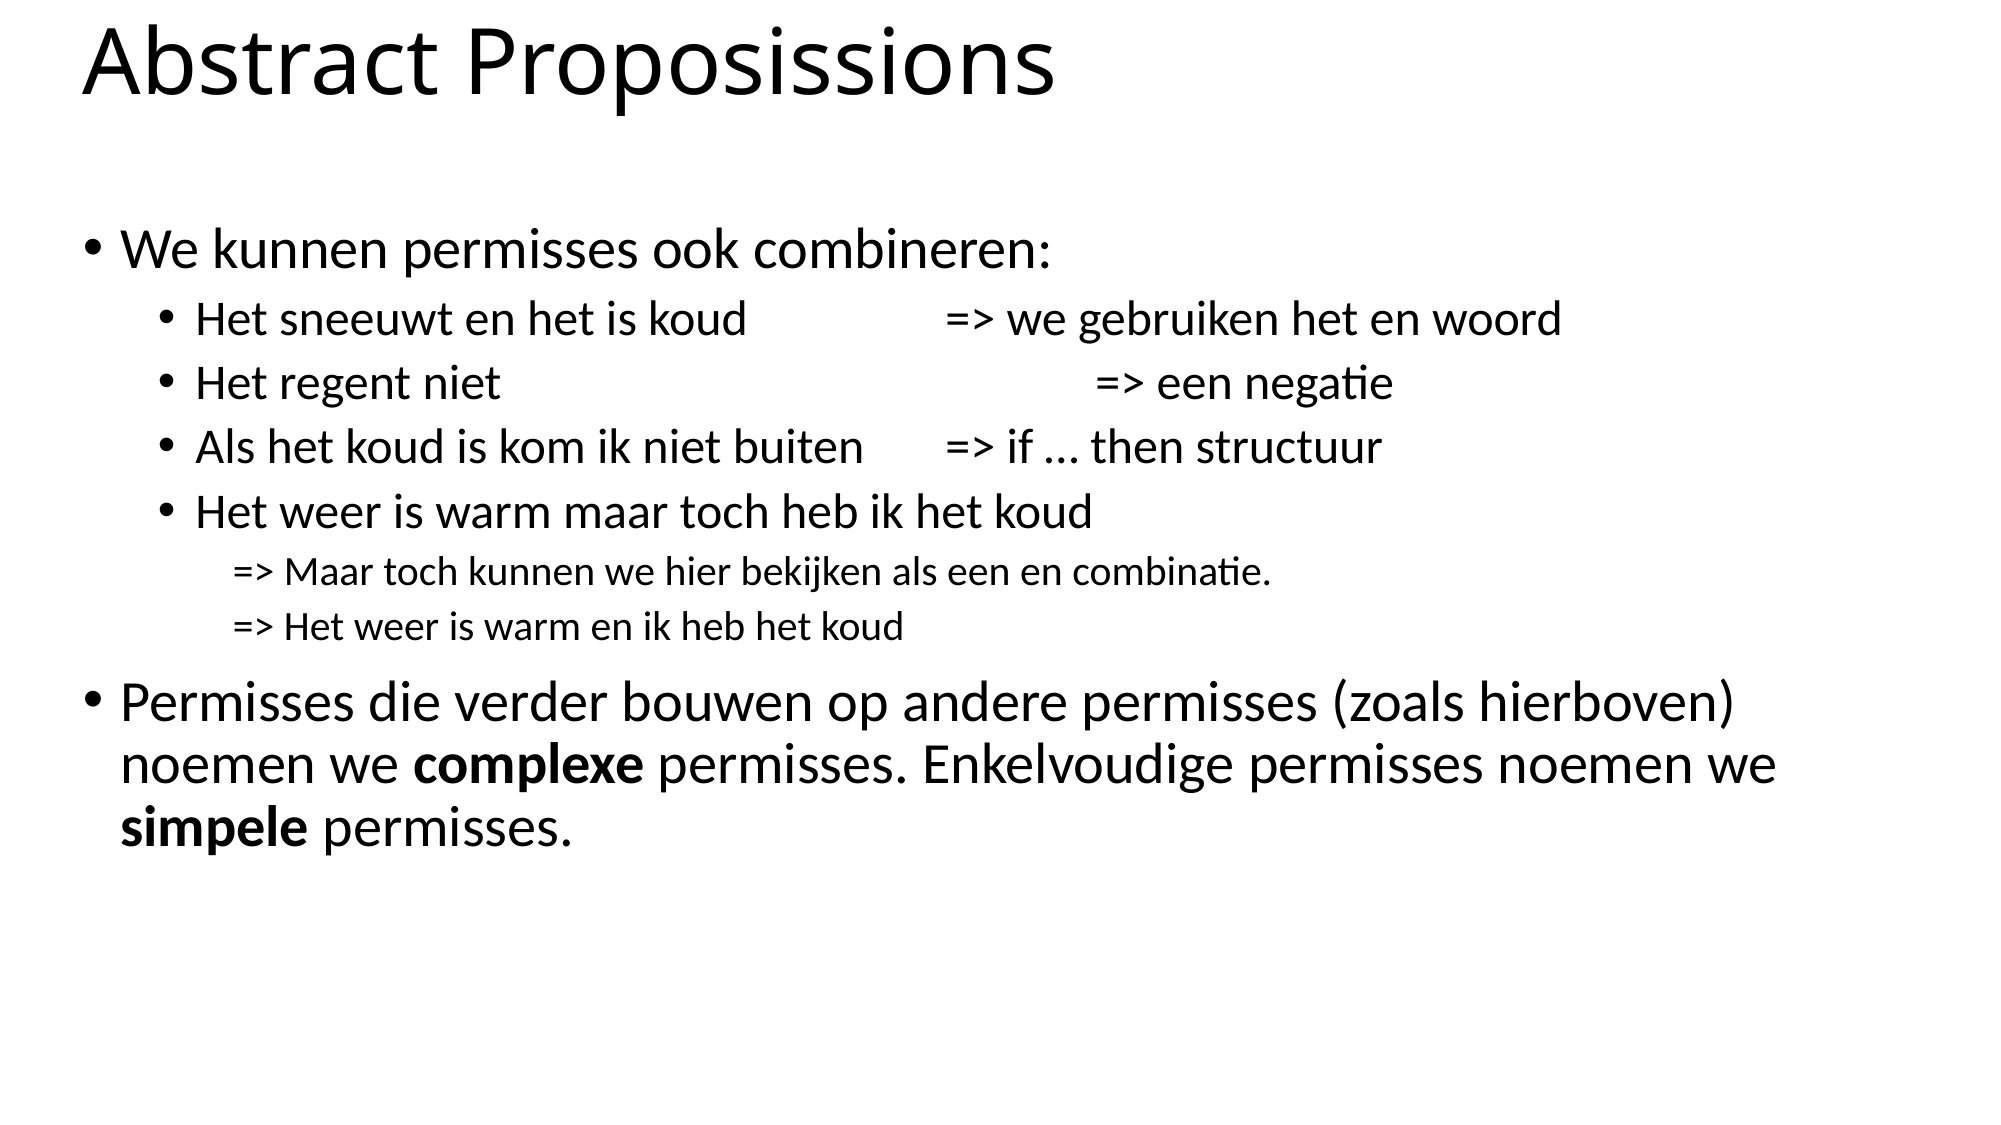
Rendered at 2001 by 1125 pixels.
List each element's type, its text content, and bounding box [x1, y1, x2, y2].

title Abstract Proposissions [67, 0, 1793, 131]
list We kunnen permisses ook combineren: Het sneeuwt en het is koud => we gebruiken het en woord Het regent niet => een negatie Als het koud is kom ik niet buiten => if … then structuur Het weer is warm maar toch heb ik het koud => Maar toch kunnen we hier bekijken als een en combinatie. => Het weer is warm en ik heb het koud Permisses die verder bouwen op andere permisses (zoals hierboven) noemen we complexe permisses. Enkelvoudige permisses noemen we simpele permisses. [67, 211, 1932, 1087]
